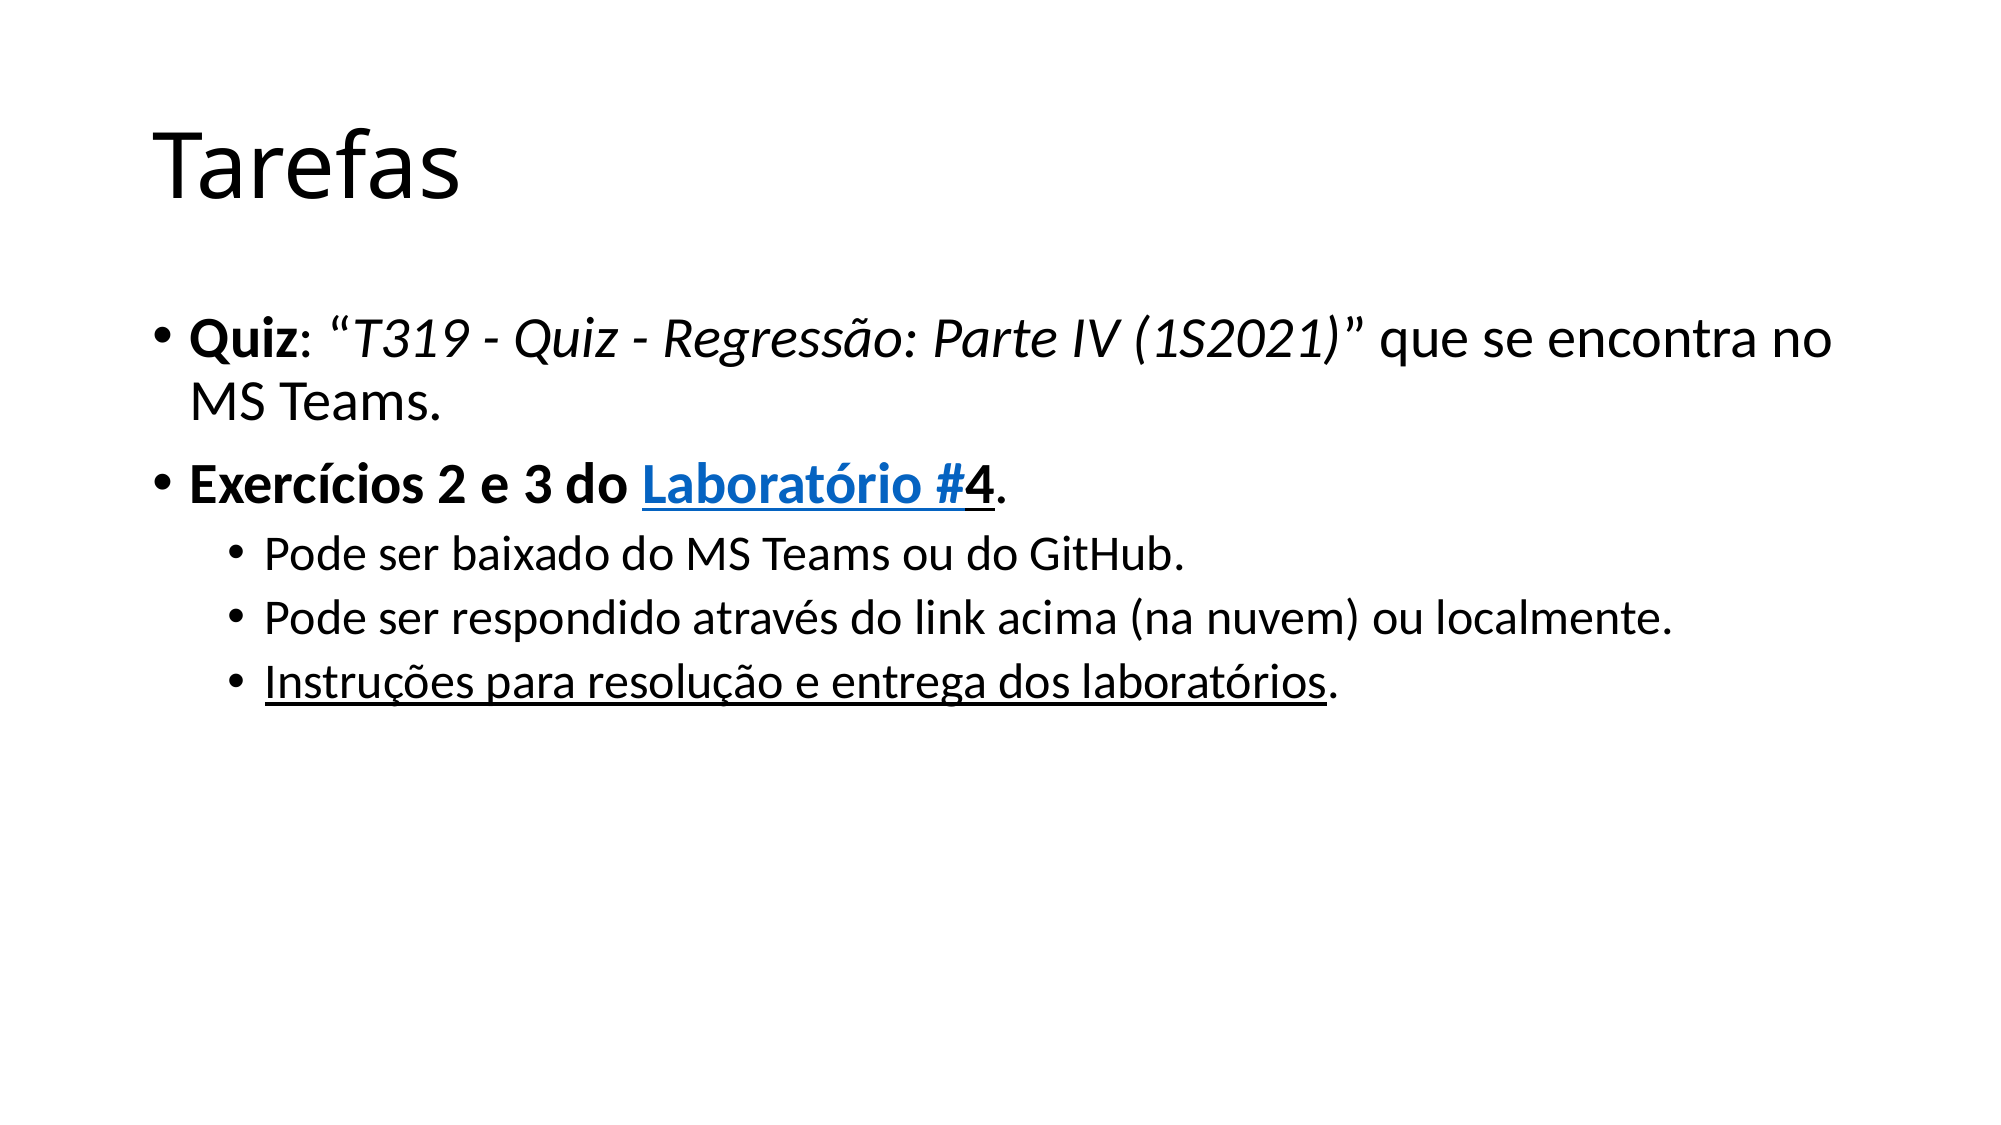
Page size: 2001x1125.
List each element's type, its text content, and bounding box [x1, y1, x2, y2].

title Tarefas [137, 59, 1863, 278]
list Quiz: “T319 - Quiz - Regressão: Parte IV (1S2021)” que se encontra no MS Teams. Exercícios 2 e 3 do Laboratório #4. Pode ser baixado do MS Teams ou do GitHub. Pode ser respondido através do link acima (na nuvem) ou localmente. Instruções para resolução e entrega dos laboratórios. [137, 299, 1863, 1014]
